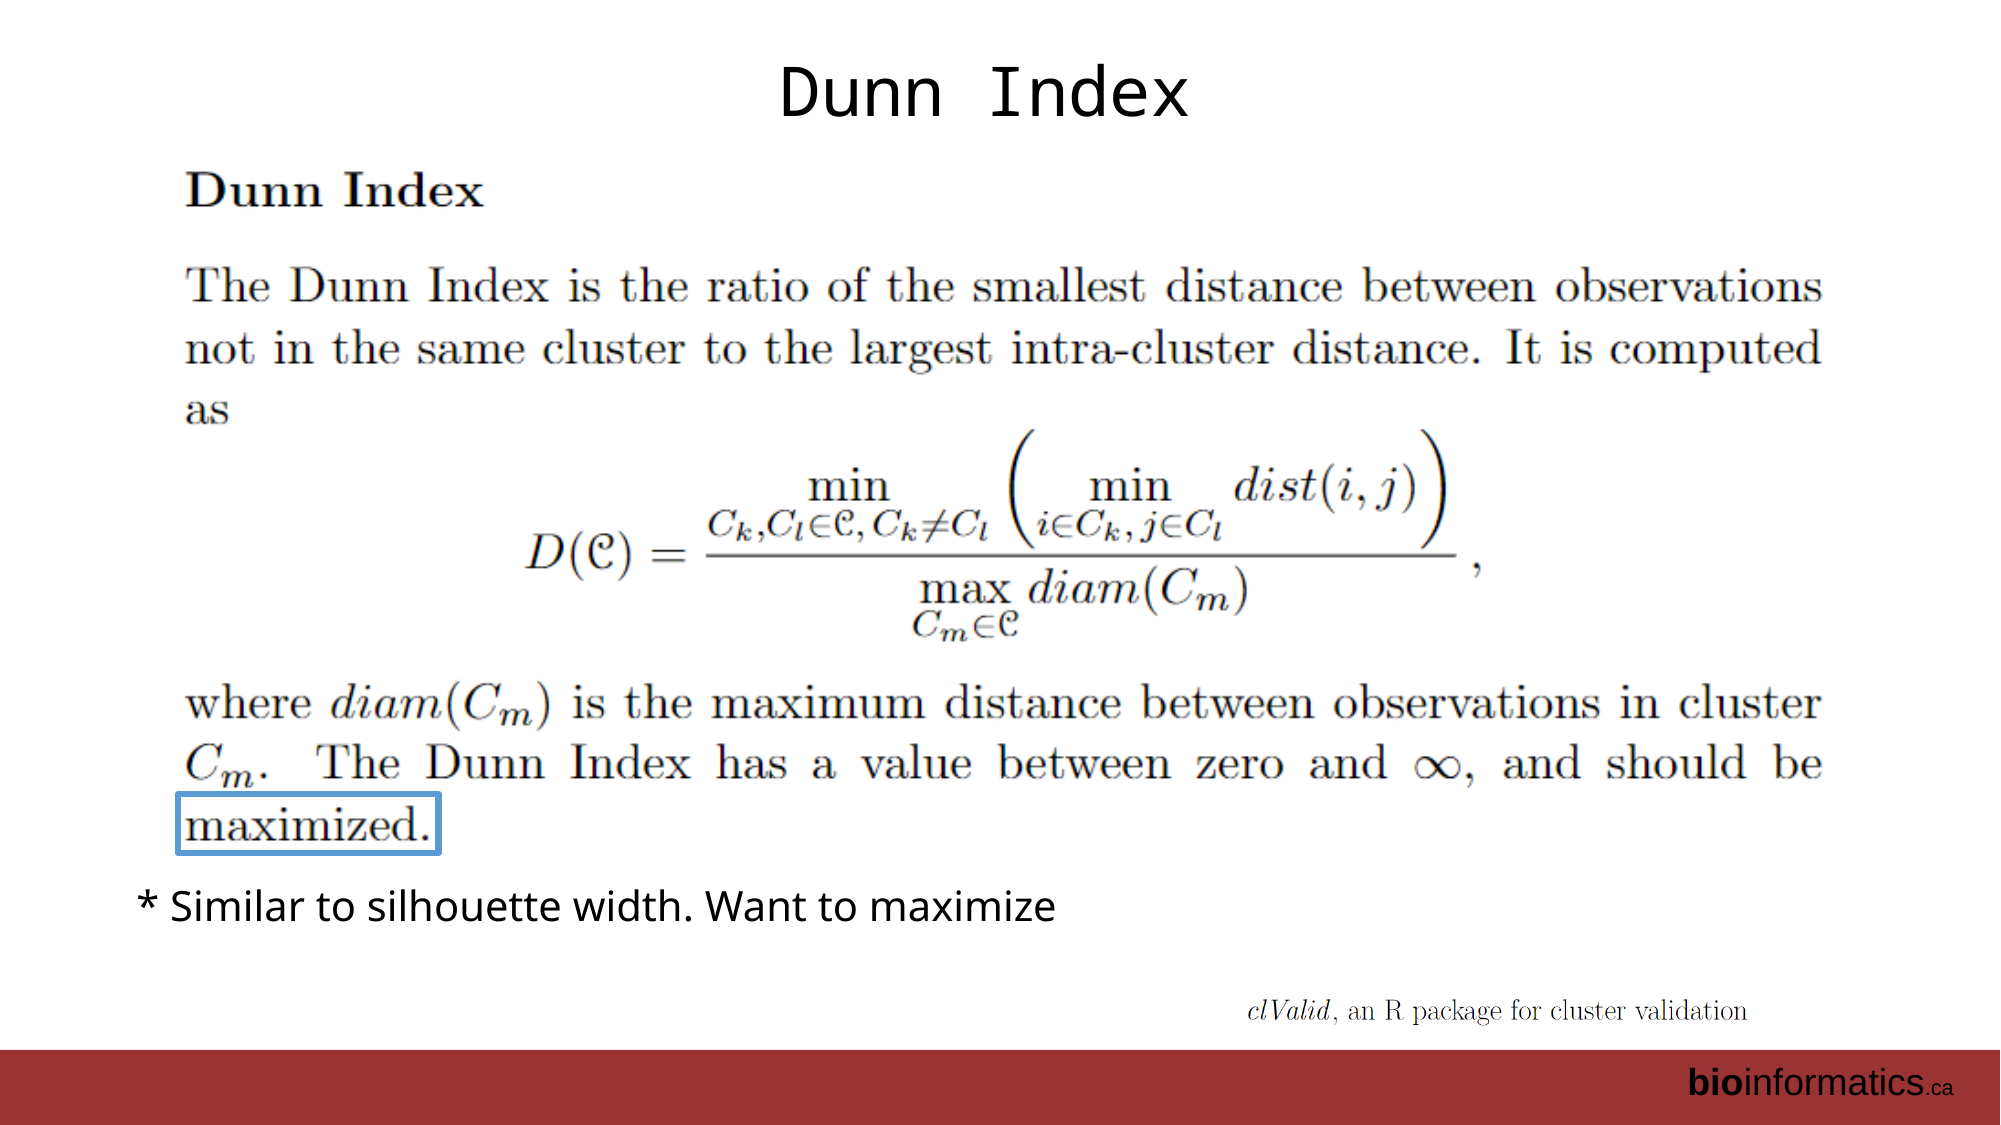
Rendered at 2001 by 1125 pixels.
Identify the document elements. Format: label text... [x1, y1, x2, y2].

text_box Dunn Index [246, 0, 1725, 138]
picture [1246, 981, 1751, 1041]
picture [160, 141, 1879, 904]
text_box * Similar to silhouette width. Want to maximize [121, 872, 1305, 1091]
